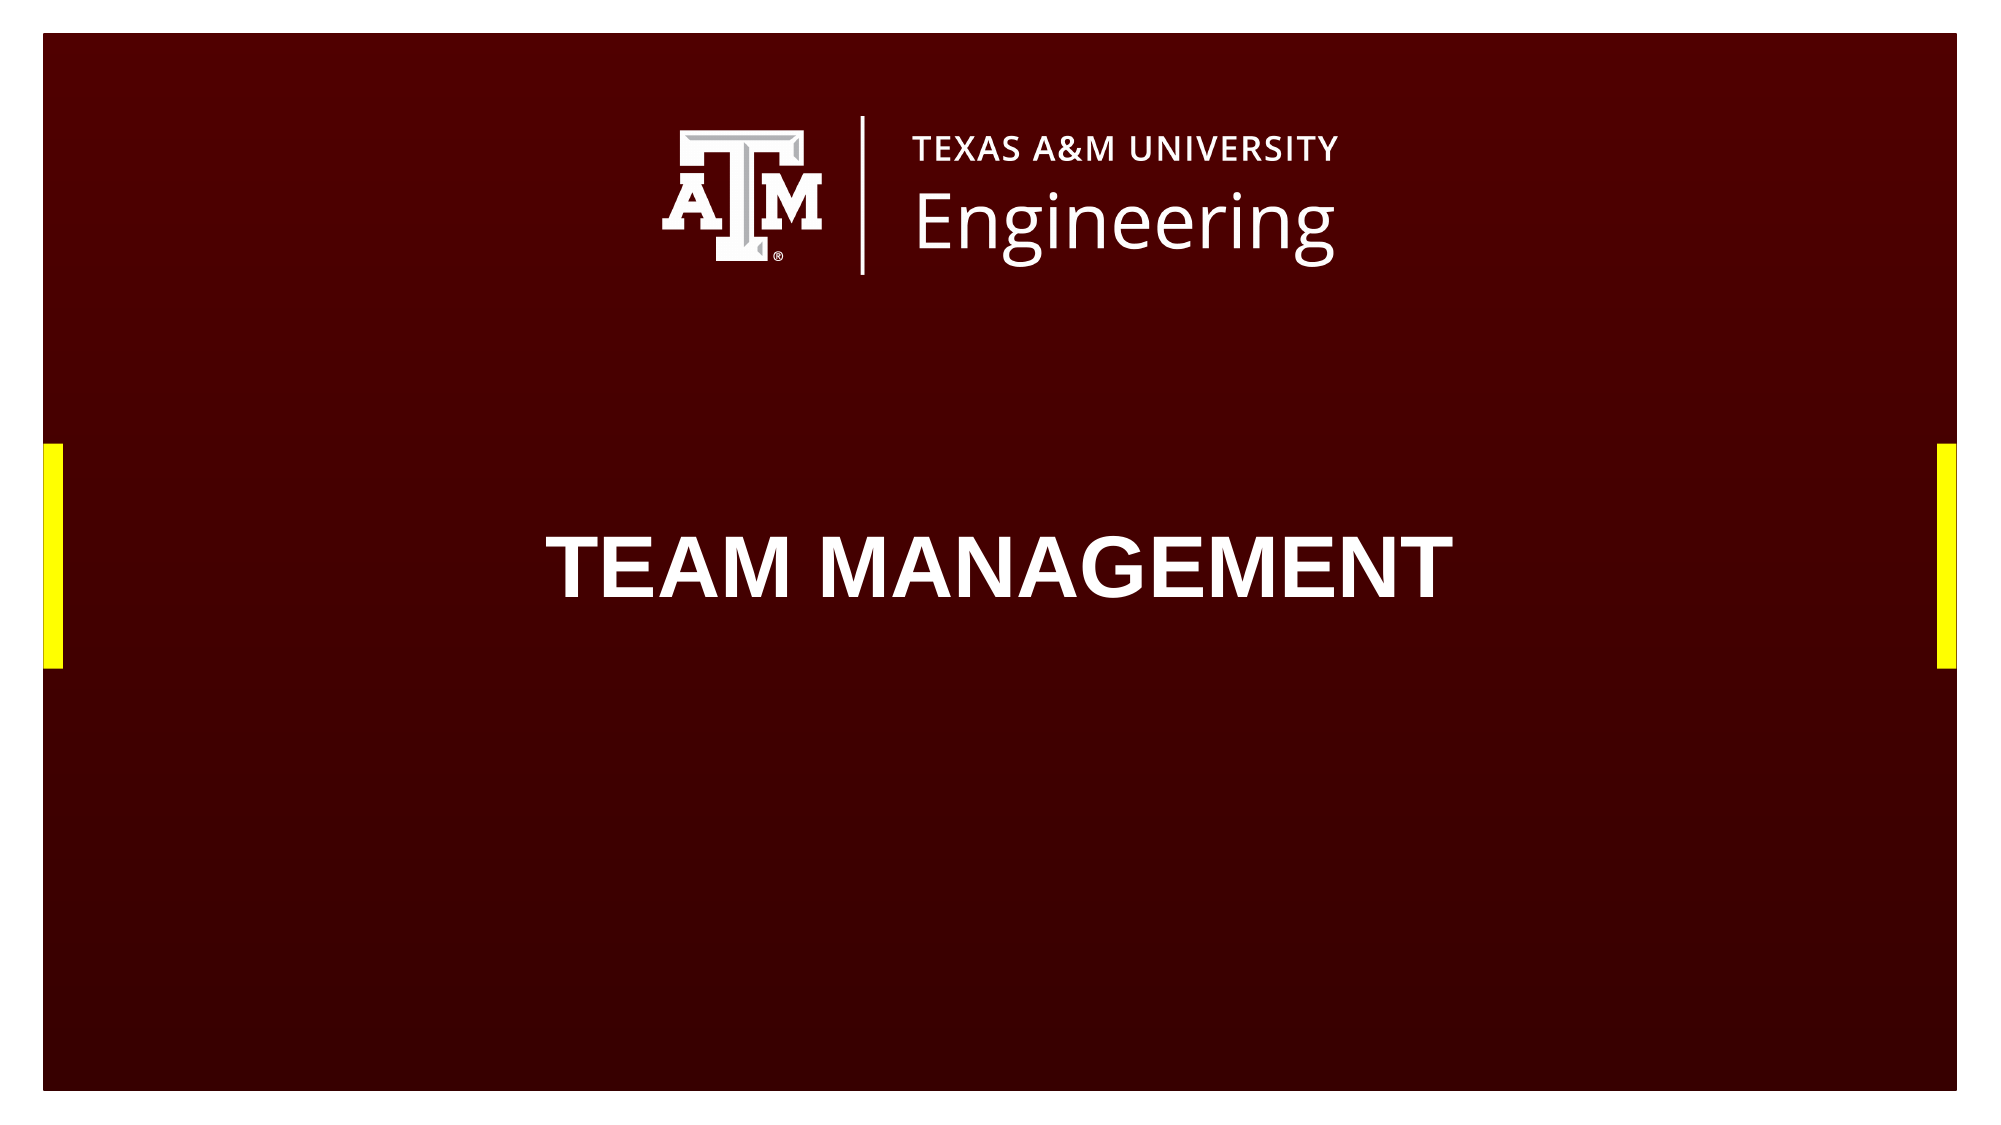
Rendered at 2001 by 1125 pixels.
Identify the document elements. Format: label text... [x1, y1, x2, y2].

picture [662, 116, 1338, 275]
title TEAM MANAGEMENT [150, 441, 1850, 683]
